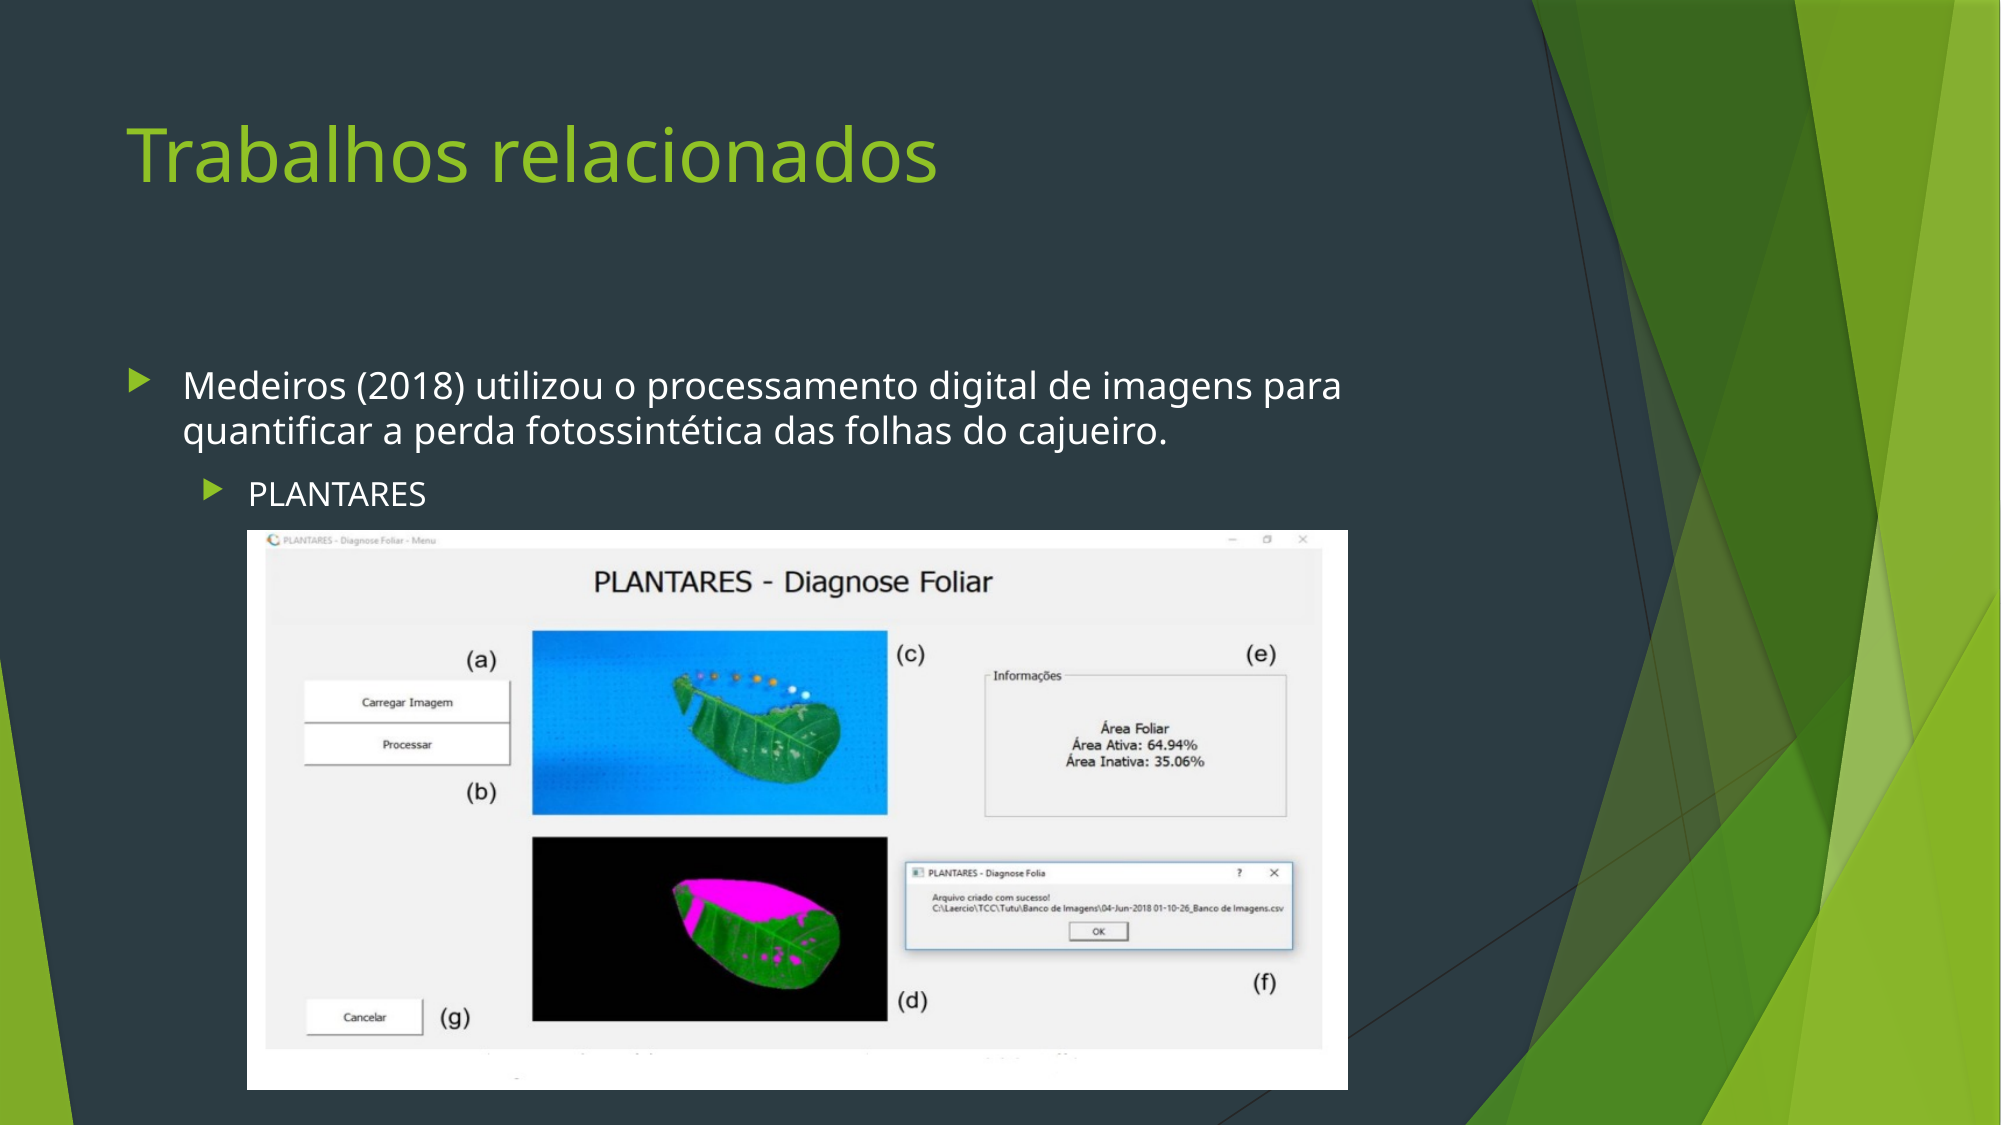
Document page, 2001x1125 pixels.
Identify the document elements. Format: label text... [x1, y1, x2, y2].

title Trabalhos relacionados [111, 99, 1522, 317]
picture [247, 529, 1349, 1090]
list Medeiros (2018) utilizou o processamento digital de imagens para quantificar a perda fotossintética das folhas do cajueiro. PLANTARES [111, 354, 1522, 992]
